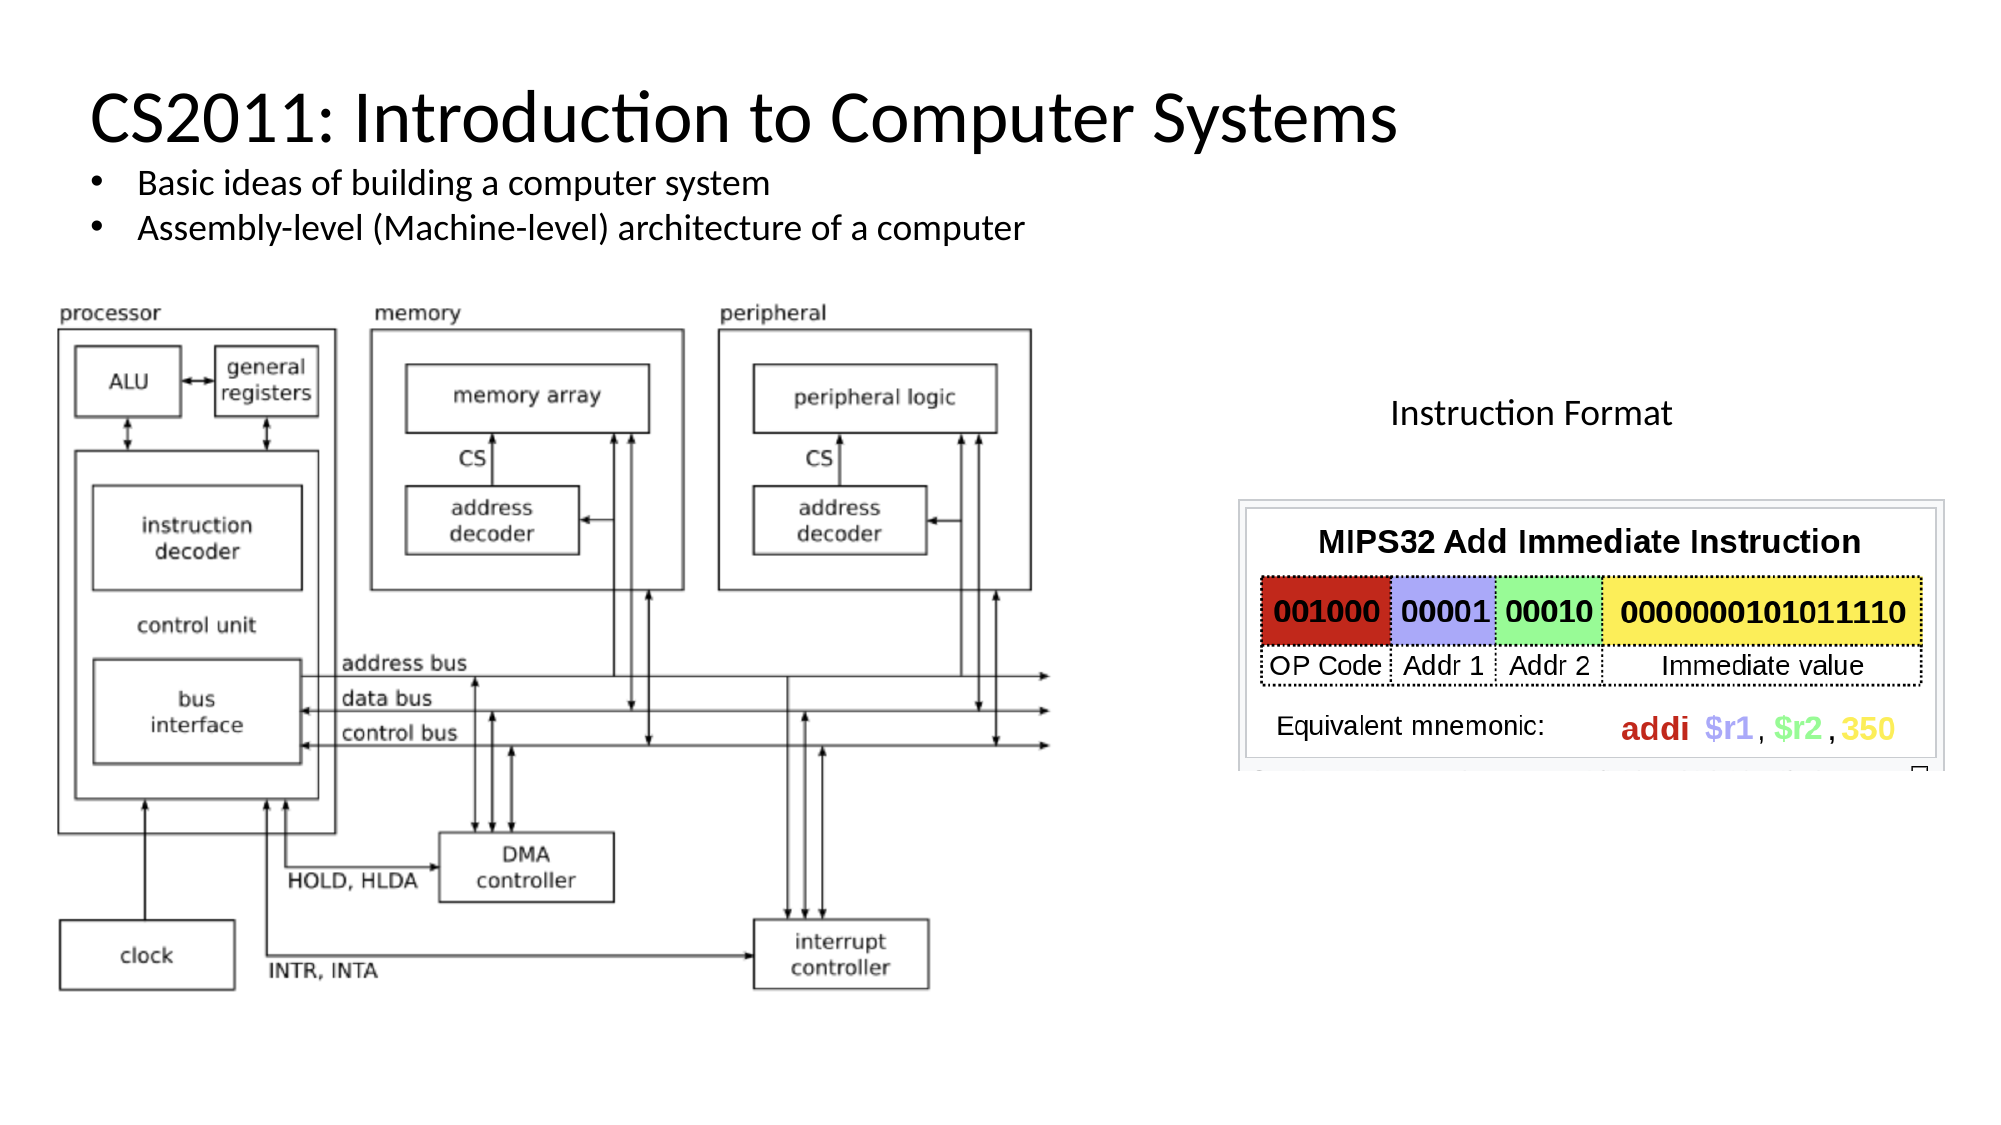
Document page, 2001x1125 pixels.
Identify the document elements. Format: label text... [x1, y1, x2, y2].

picture [1230, 499, 1946, 771]
text_box CS2011: Introduction to Computer Systems Basic ideas of building a computer system Assembly-level (Machine-level) architecture of a computer [75, 60, 1459, 256]
text_box Instruction Format [1375, 380, 1689, 441]
picture [37, 288, 1063, 1014]
